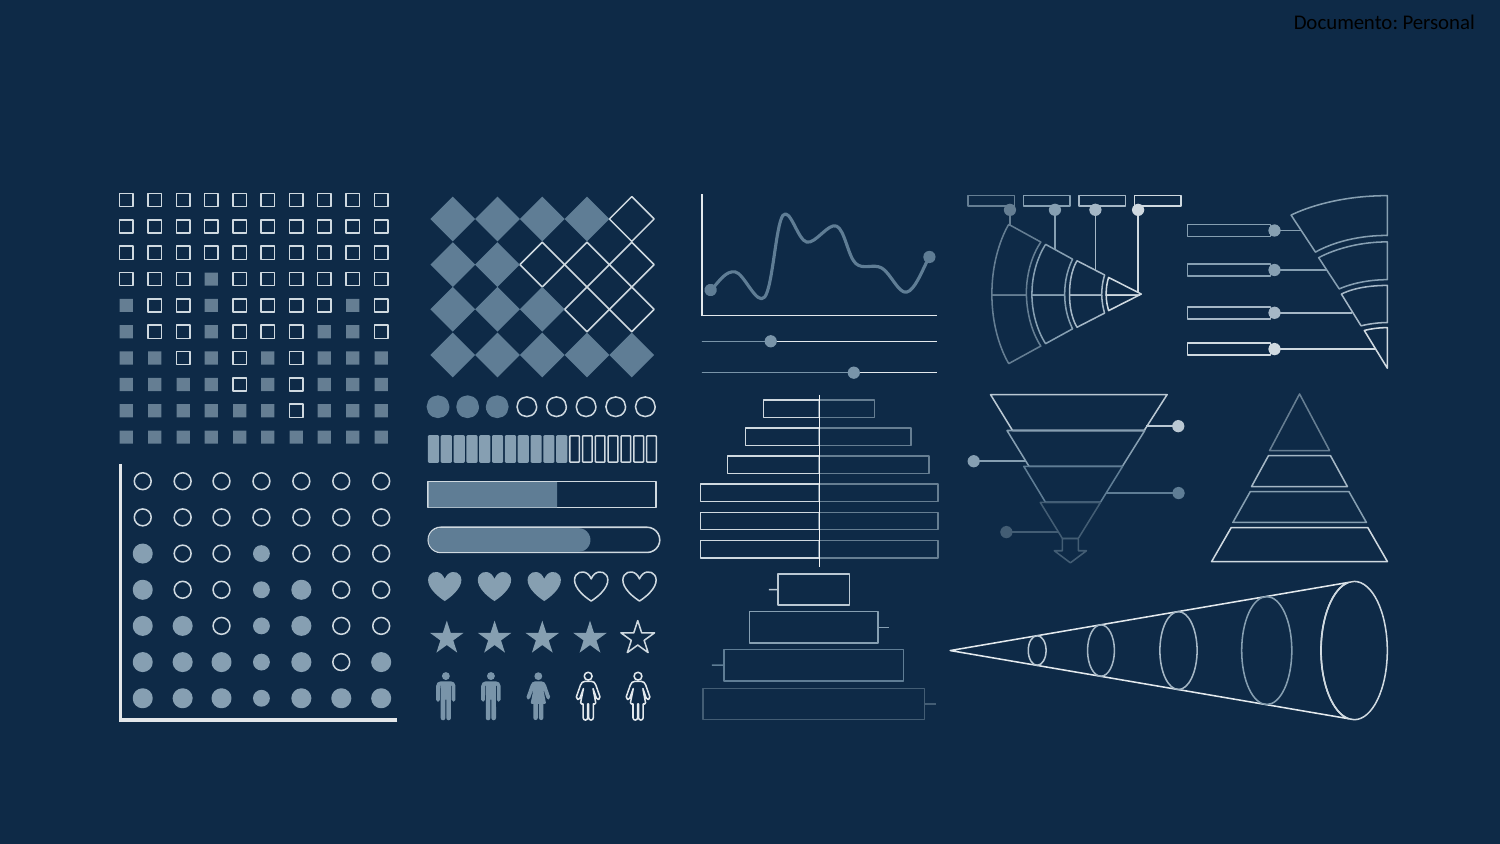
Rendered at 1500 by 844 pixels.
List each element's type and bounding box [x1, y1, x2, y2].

text_box [427, 481, 657, 508]
text_box [973, 394, 1179, 564]
text_box [430, 196, 655, 378]
text_box [428, 435, 657, 463]
text_box [701, 340, 938, 373]
text_box [1187, 195, 1388, 369]
text_box [119, 193, 389, 445]
text_box [702, 573, 936, 720]
text_box [428, 526, 661, 553]
text_box [428, 571, 657, 602]
text_box [700, 394, 939, 568]
text_box [119, 463, 398, 721]
text_box [1211, 393, 1388, 562]
text_box [949, 581, 1388, 720]
text_box [701, 193, 937, 317]
text_box [967, 195, 1182, 364]
text_box [435, 671, 651, 721]
text_box [427, 396, 656, 417]
text_box [429, 620, 655, 653]
